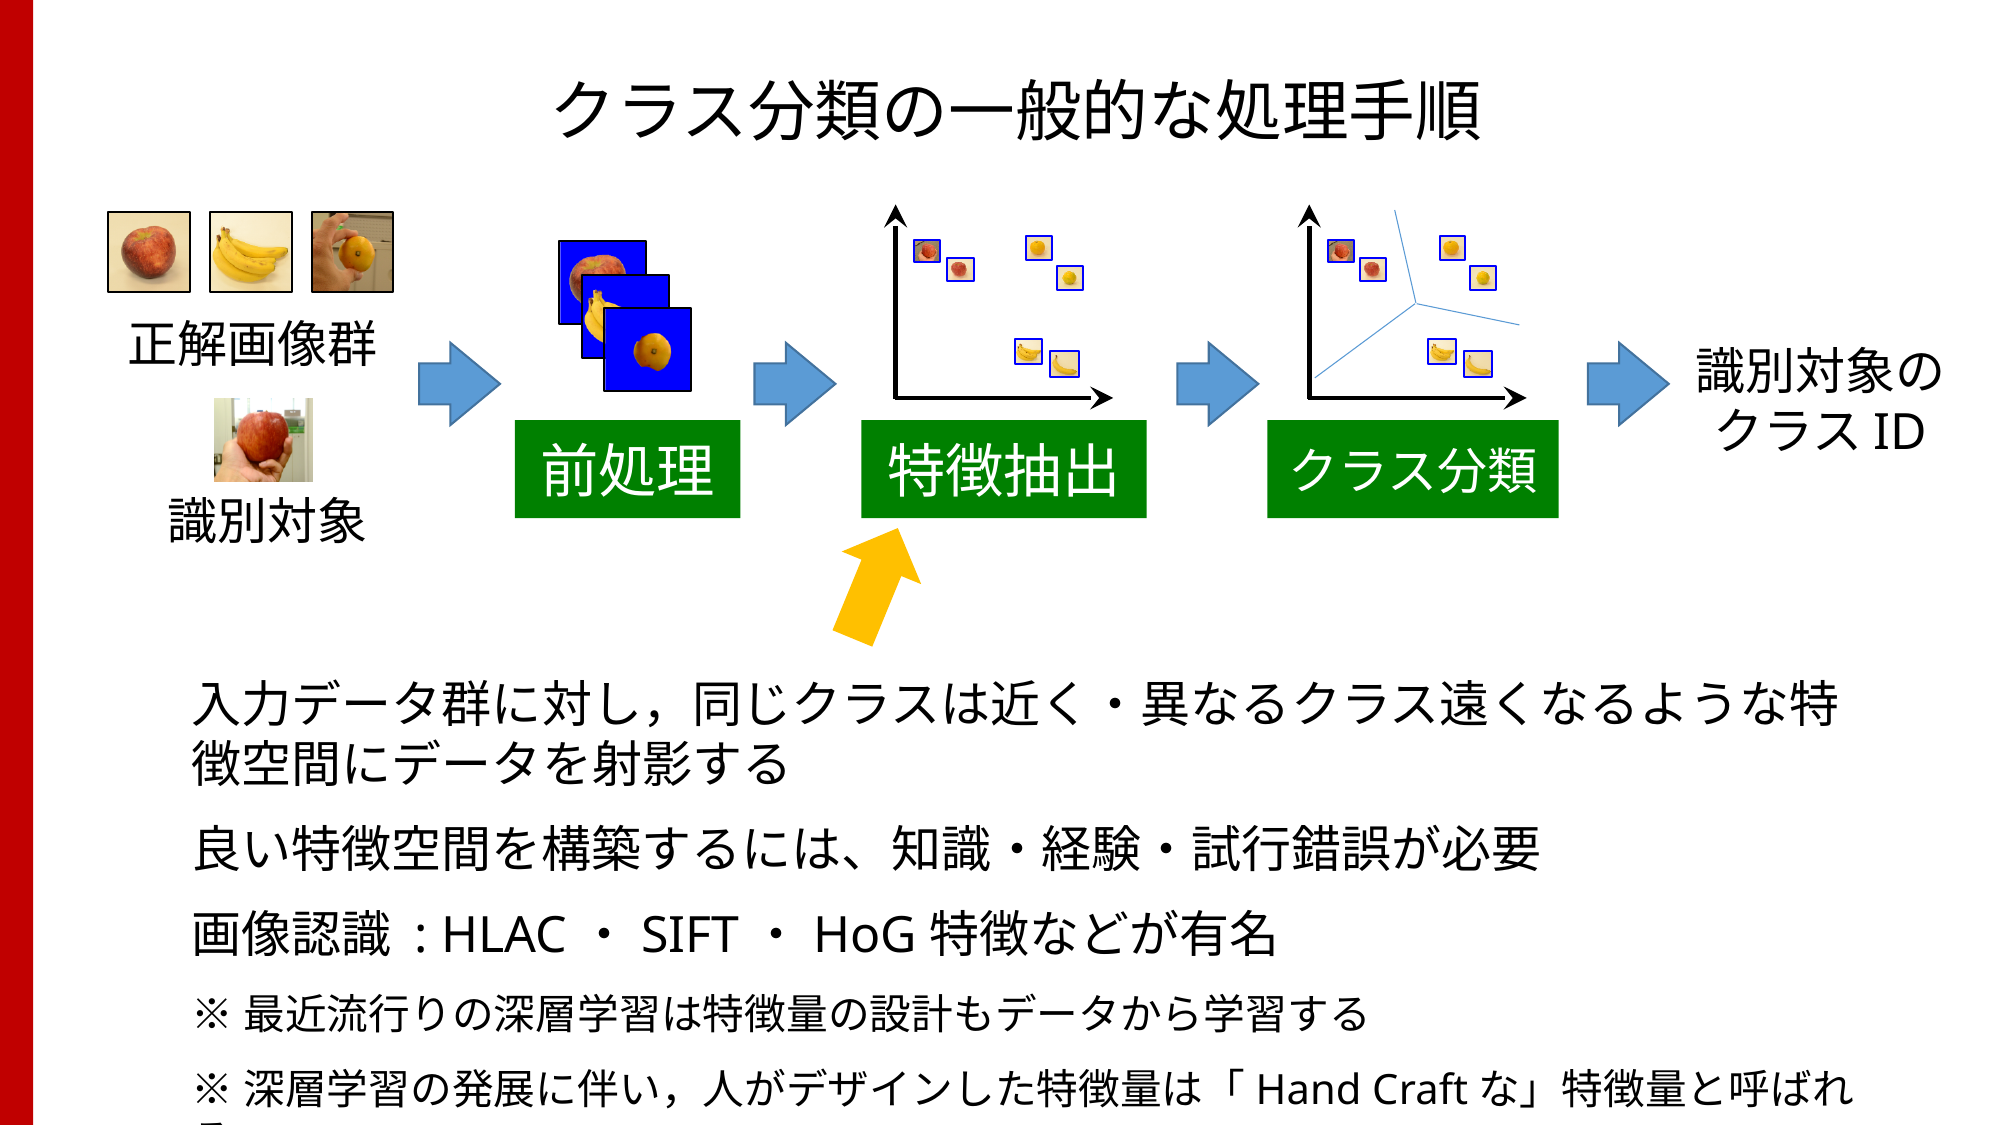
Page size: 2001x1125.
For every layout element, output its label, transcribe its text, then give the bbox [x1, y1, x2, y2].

text_box [753, 340, 838, 428]
text_box 入力データ群に対し，同じクラスは近く・異なるクラス遠くなるような特徴空間にデータを射影する 良い特徴空間を構築するには、知識・経験・試行錯誤が必要 画像認識 : HLAC・SIFT・HoG特徴などが有名 ※最近流行りの深層学習は特徴量の設計もデータから学習する ※深層学習の発展に伴い，人がデザインした特徴量は「Hand Craftな」特徴量と呼ばれる [177, 665, 1898, 1125]
text_box [1176, 340, 1260, 428]
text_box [861, 204, 1147, 519]
text_box [1586, 340, 1671, 428]
text_box [418, 340, 502, 428]
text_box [109, 213, 395, 558]
text_box [831, 526, 924, 649]
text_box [1267, 204, 1559, 519]
text_box 識別対象の クラスID [1680, 332, 1961, 467]
text_box クラス分類の一般的な処理手順 [440, 56, 1592, 161]
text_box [514, 241, 741, 519]
